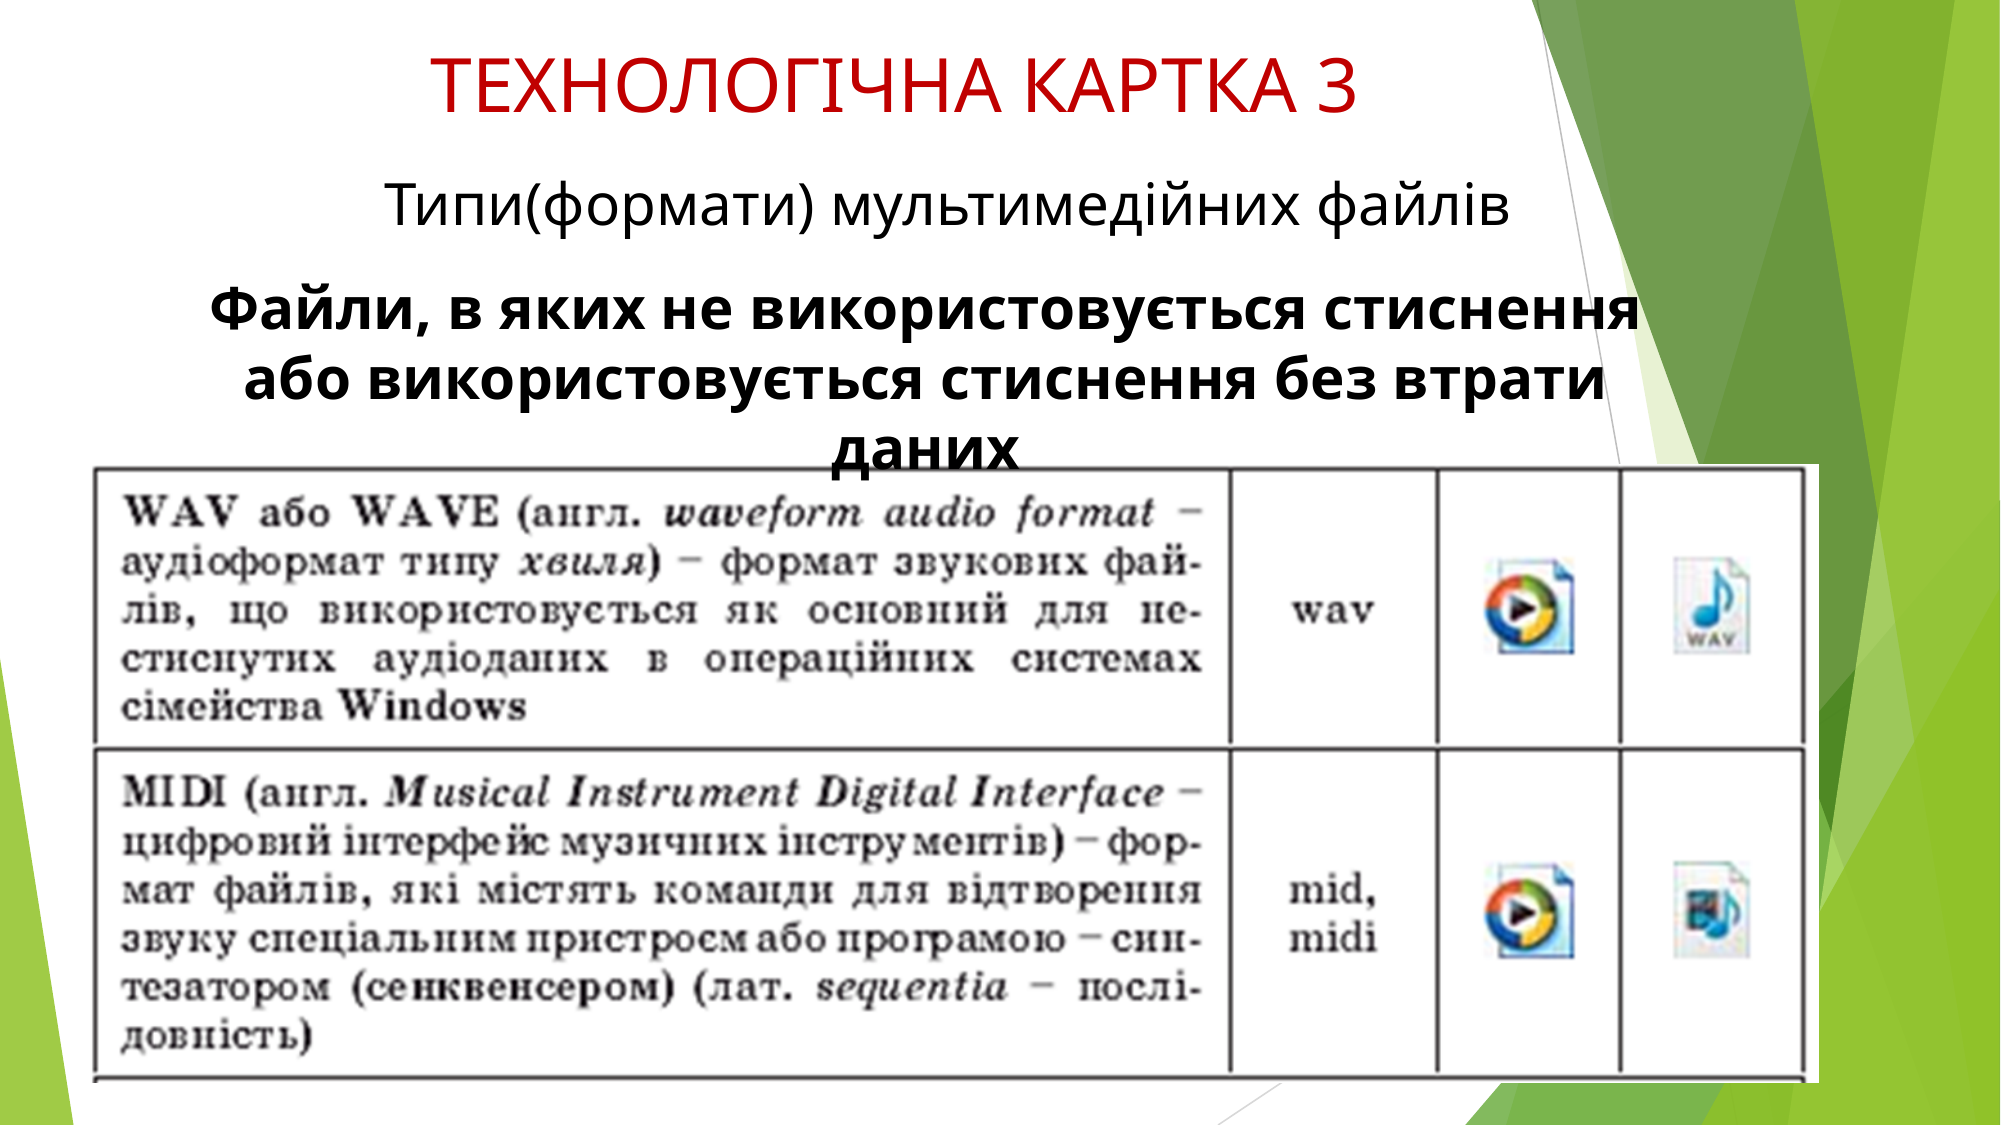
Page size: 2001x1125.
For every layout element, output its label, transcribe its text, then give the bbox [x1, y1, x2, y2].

text_box Файли, в яких не використовується стиснення або використовується стиснення без втрати даних [134, 263, 1718, 462]
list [73, 464, 1819, 1083]
text_box Типи(формати) мультимедійних файлів [369, 159, 1580, 245]
title ТЕХНОЛОГІЧНА КАРТКА 3 [73, 29, 1718, 189]
